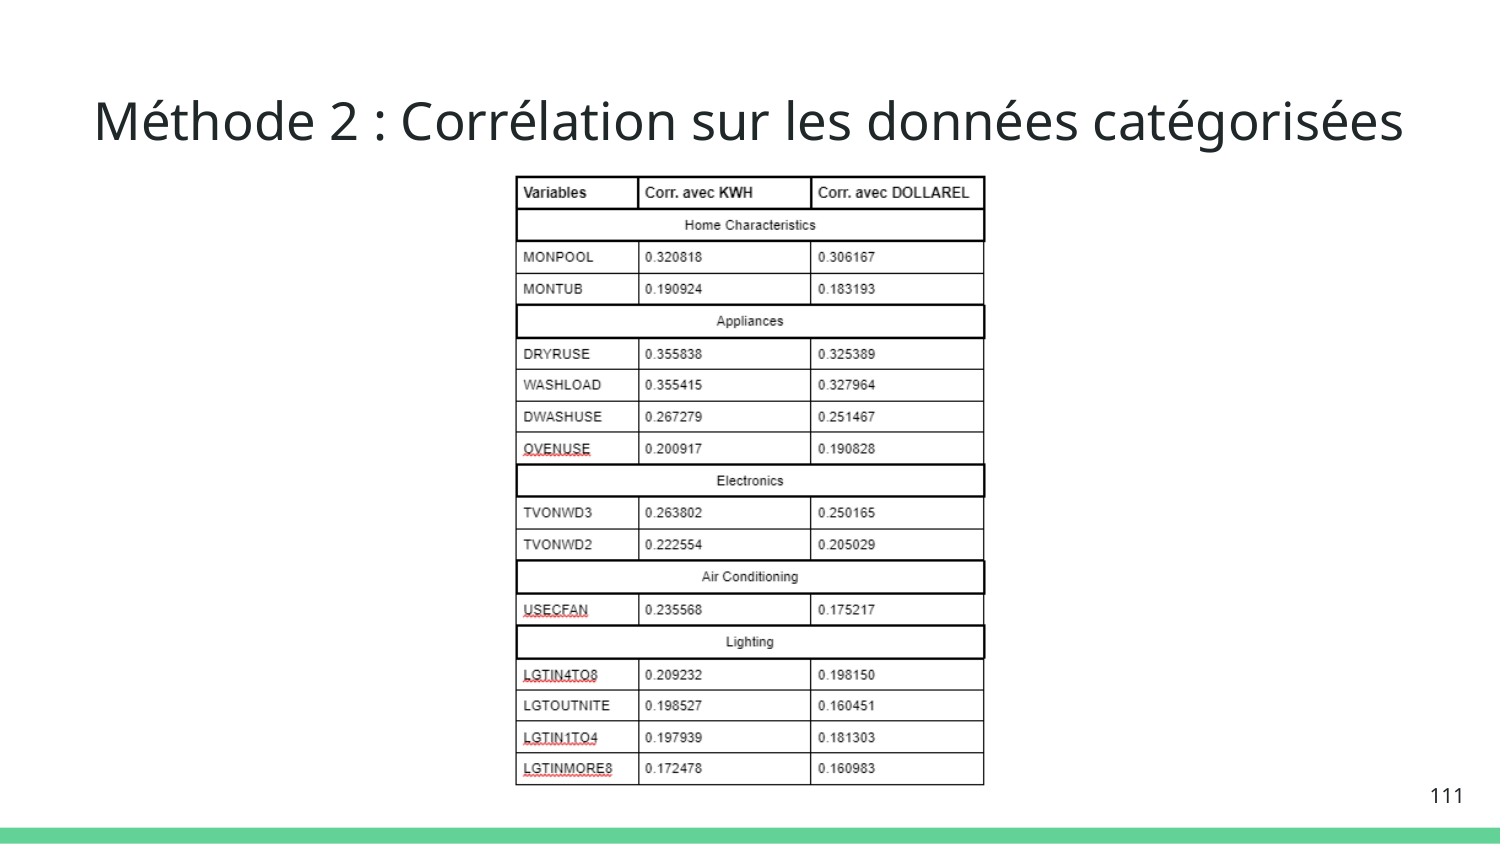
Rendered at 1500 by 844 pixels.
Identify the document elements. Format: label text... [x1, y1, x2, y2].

picture [506, 166, 994, 794]
slide_number ‹#› [1389, 764, 1480, 830]
title Méthode 2 : Corrélation sur les données catégorisées [51, 72, 1449, 167]
